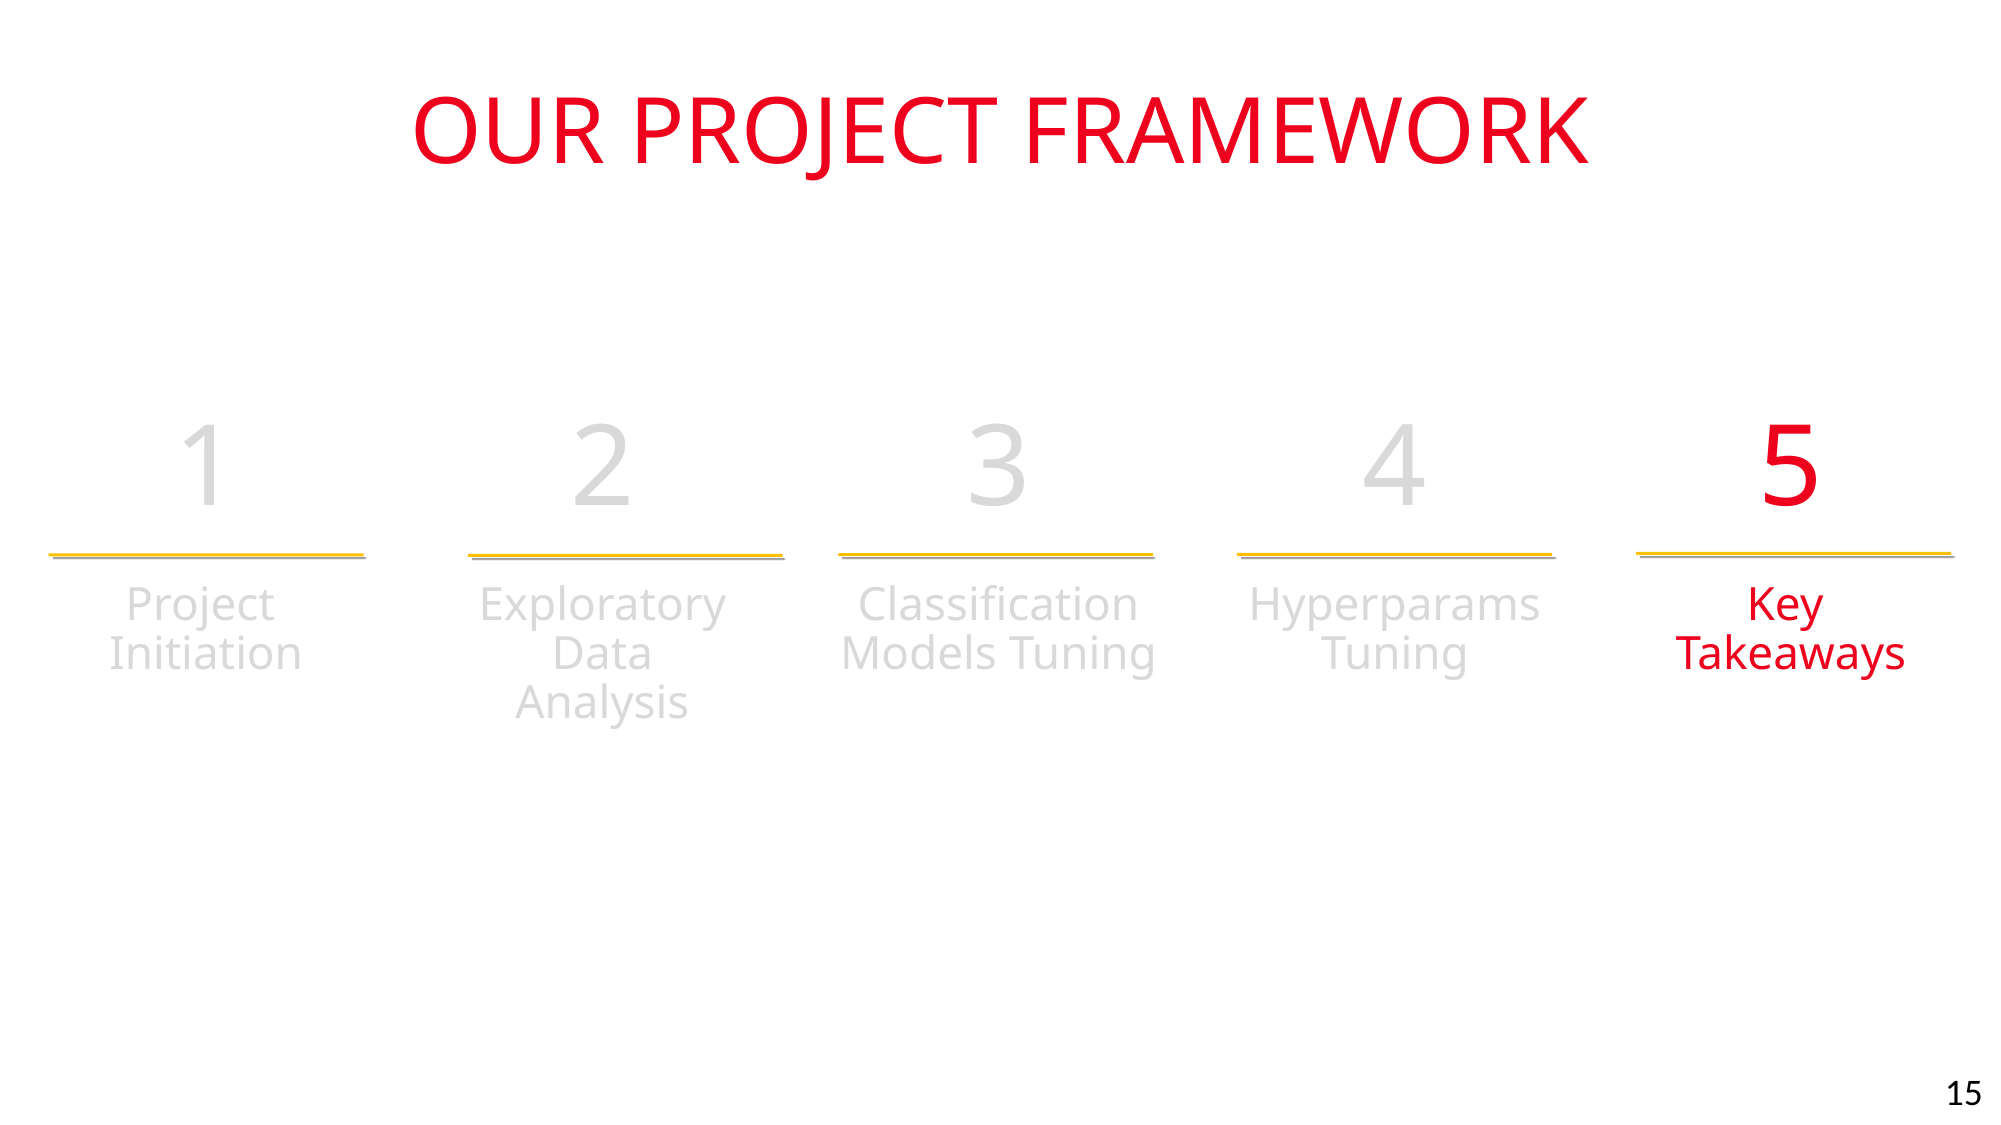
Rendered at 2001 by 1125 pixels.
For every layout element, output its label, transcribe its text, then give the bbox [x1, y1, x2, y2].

list 5 [1595, 400, 1986, 539]
list 1 [11, 400, 402, 539]
text_box [1636, 551, 1952, 555]
text_box [838, 553, 1154, 557]
list Classification Models Tuning [803, 573, 1194, 760]
list Project Initiation [11, 573, 402, 689]
list 4 [1199, 400, 1590, 539]
list Hyperparams Tuning [1199, 573, 1590, 760]
list Exploratory Data Analysis [407, 573, 798, 689]
list 3 [803, 400, 1194, 539]
text_box [48, 553, 364, 557]
list 2 [407, 400, 798, 539]
text_box 15 [1927, 1060, 1998, 1121]
text_box [467, 553, 783, 557]
list OUR PROJECT FRAMEWORK [0, 77, 2000, 193]
list Key Takeaways [1595, 573, 1986, 689]
text_box [1237, 552, 1553, 556]
